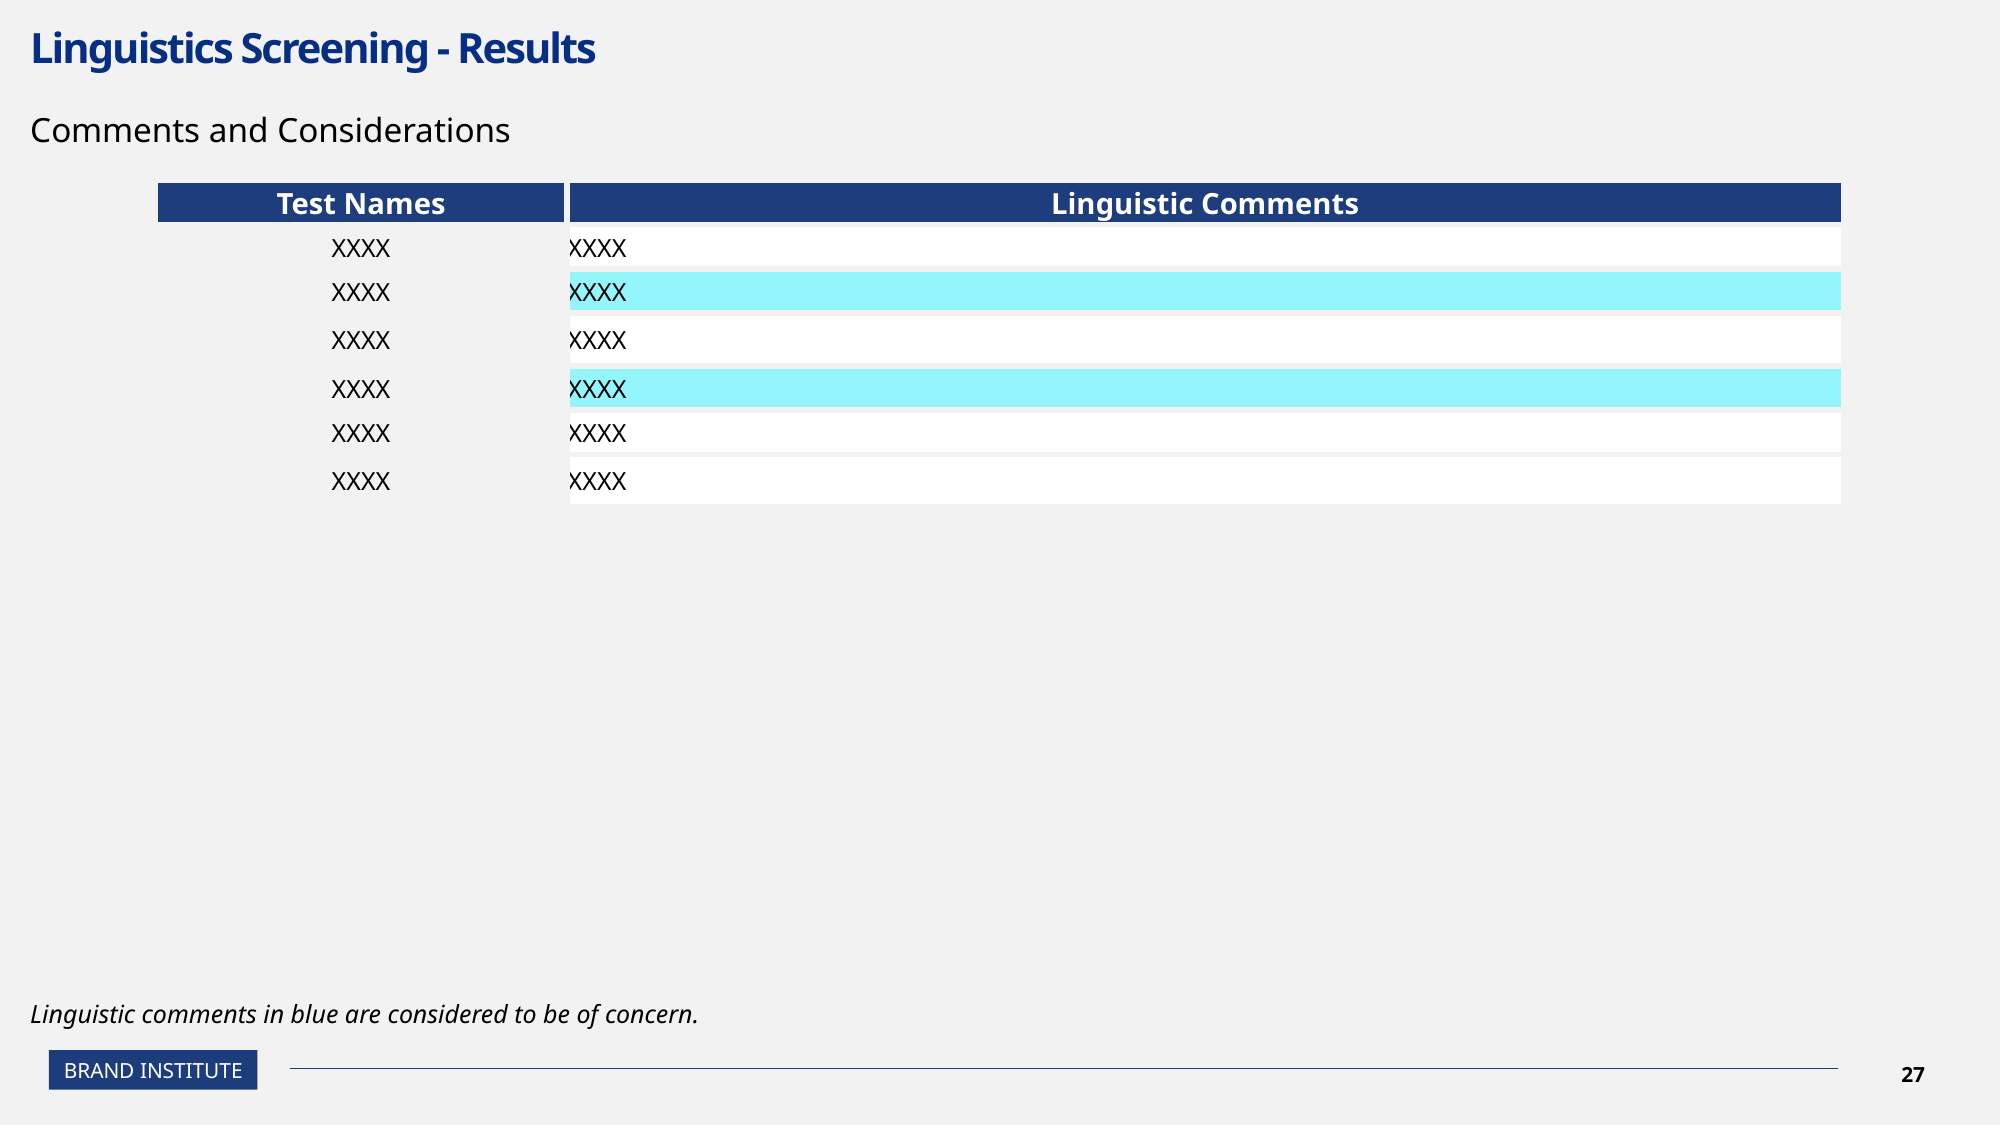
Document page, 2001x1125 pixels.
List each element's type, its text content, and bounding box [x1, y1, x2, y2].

table_cell XXXX [155, 454, 564, 507]
table_cell XXXX [155, 410, 564, 454]
table_cell XXXX [155, 227, 564, 269]
table_cell XXXX [155, 313, 564, 366]
table_header Test Names [158, 183, 564, 222]
list Comments and Considerations [30, 99, 1954, 140]
table_cell XXXX [570, 227, 1841, 266]
table_cell XXXX [155, 366, 564, 410]
table_cell XXXX [570, 316, 1841, 363]
table_cell XXXX [570, 272, 1841, 310]
table_cell XXXX [570, 369, 1841, 407]
table_cell XXXX [570, 413, 1841, 452]
table_header Linguistic Comments [570, 183, 1841, 222]
table_cell XXXX [155, 269, 564, 313]
title Linguistics Screening - Results [30, 0, 1954, 73]
text_box Linguistic comments in blue are considered to be of concern. [30, 990, 841, 1032]
table_cell XXXX [570, 457, 1841, 504]
